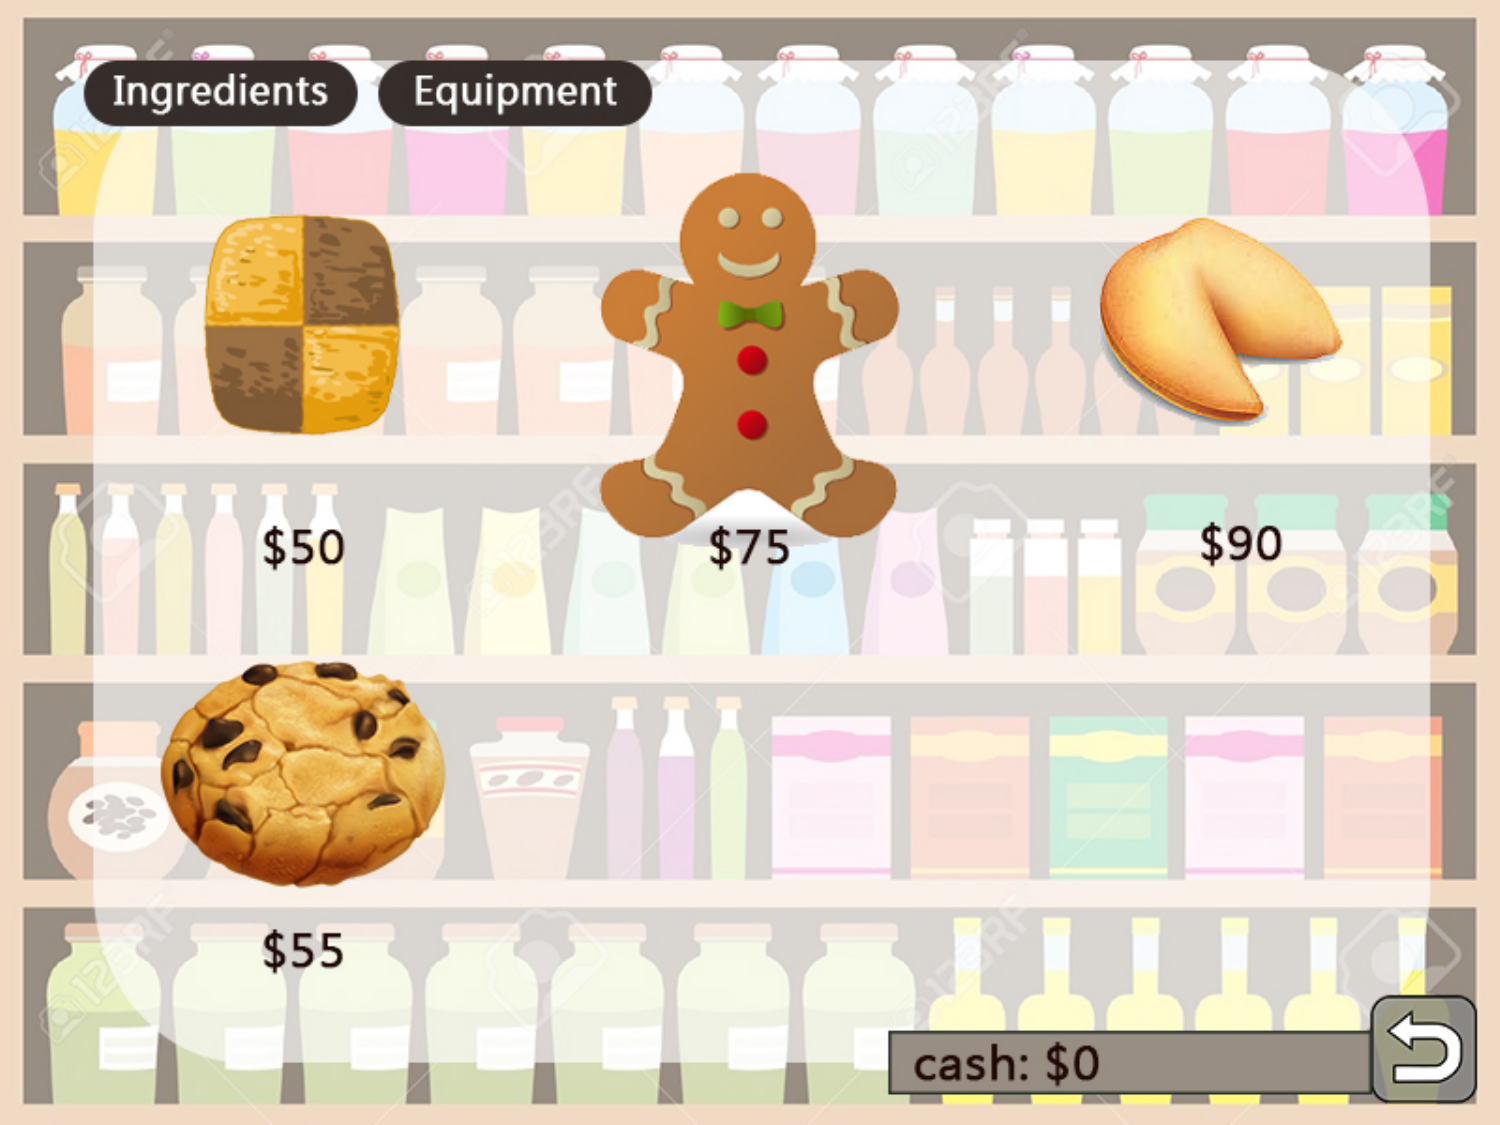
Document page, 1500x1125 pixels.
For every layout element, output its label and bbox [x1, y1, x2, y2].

list [0, 0, 1500, 1125]
